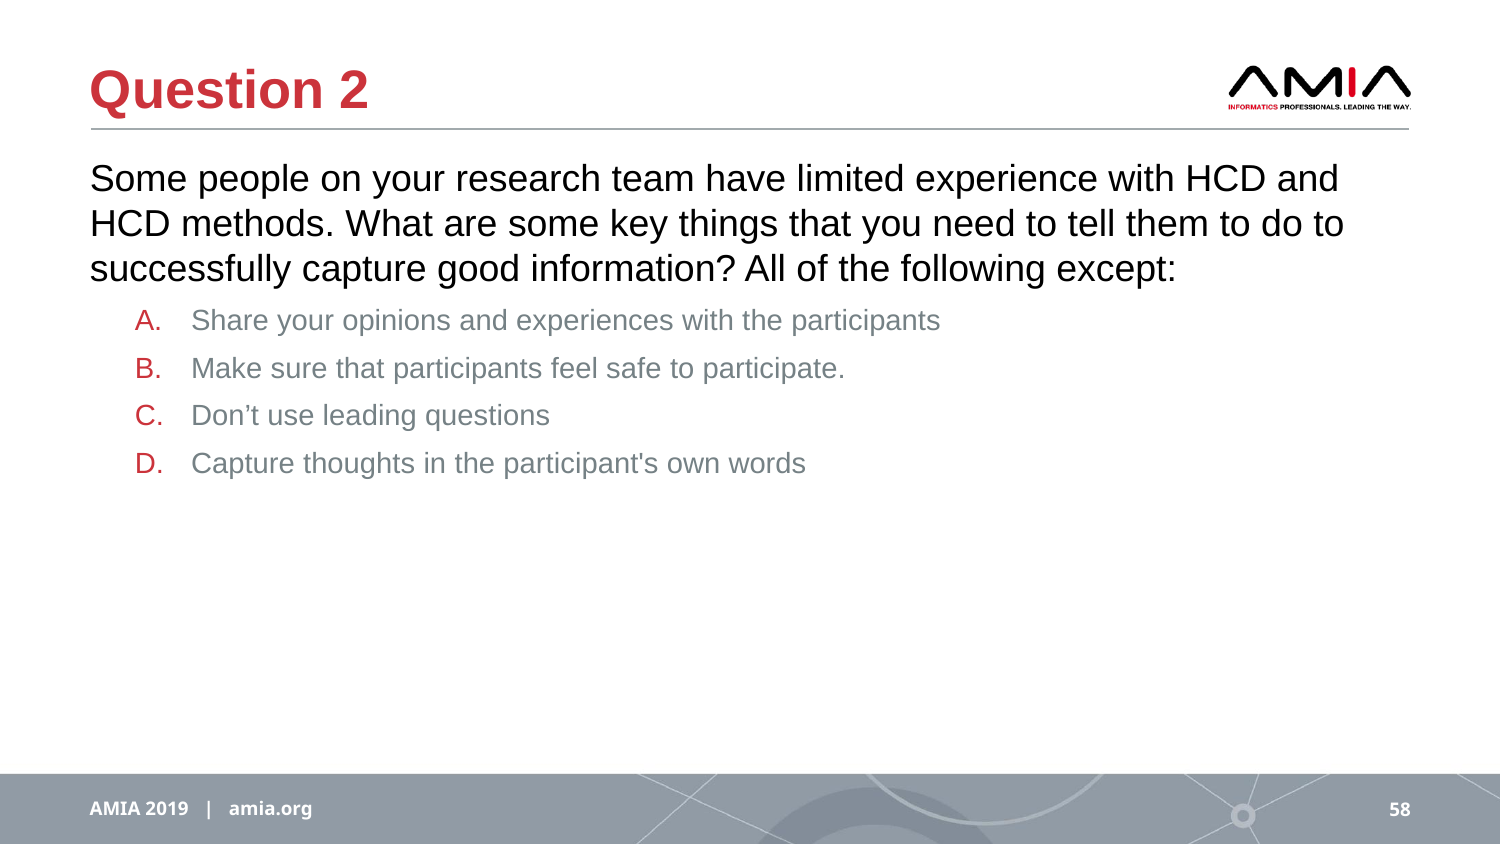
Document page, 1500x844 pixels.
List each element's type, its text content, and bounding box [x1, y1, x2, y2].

slide_number 58 [1098, 798, 1411, 822]
footer AMIA 2019 | amia.org [89, 798, 915, 816]
title Question 2 [89, 63, 1203, 119]
picture [0, 0, 1500, 844]
list Some people on your research team have limited experience with HCD and HCD methods. What are some key things that you need to tell them to do to successfully capture good information? All of the following except: Share your opinions and experiences with the participants Make sure that participants feel safe to participate. Don’t use leading questions Capture thoughts in the participant's own words [89, 154, 1412, 740]
